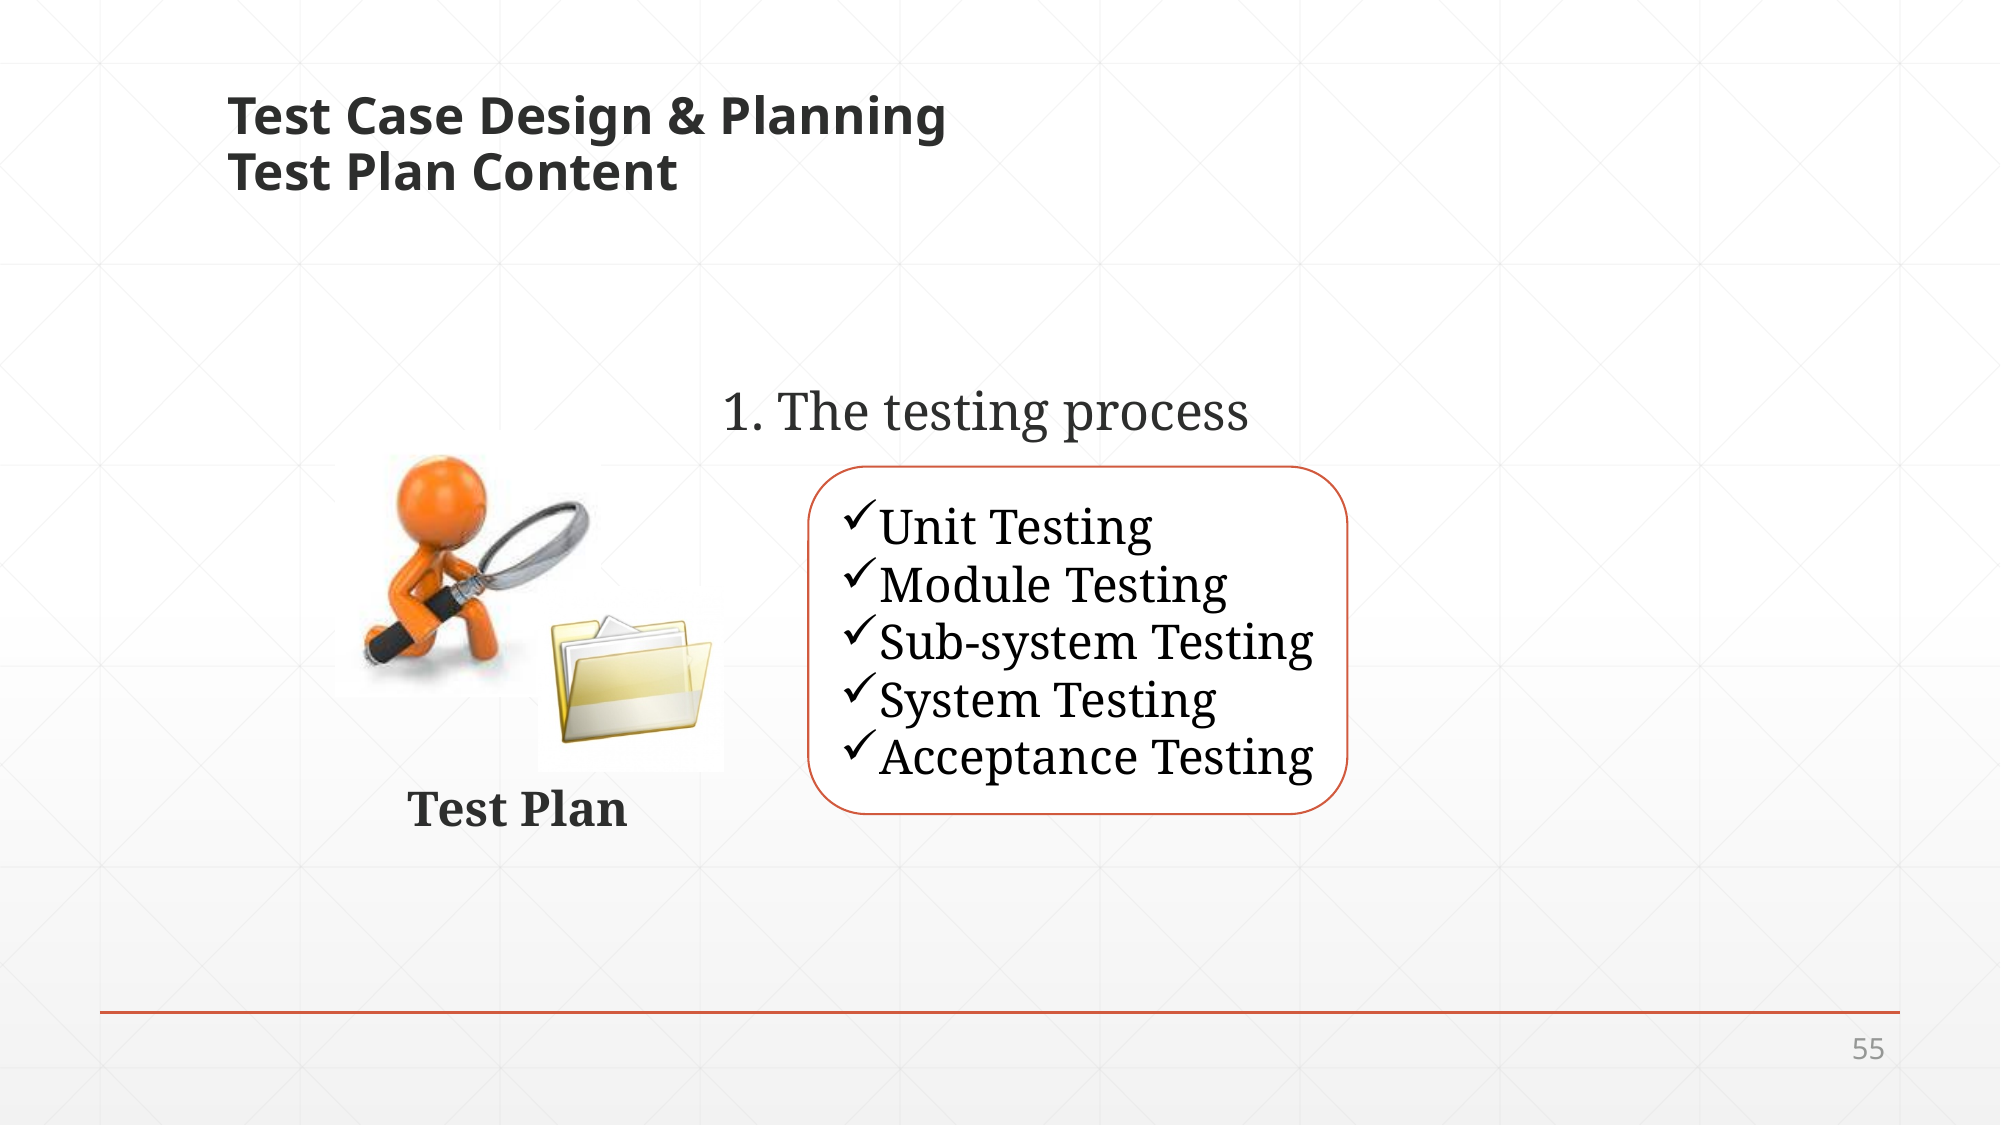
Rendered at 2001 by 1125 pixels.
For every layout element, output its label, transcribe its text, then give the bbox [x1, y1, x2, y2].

text_box Test Plan [392, 770, 644, 844]
title Test Case Design & Planning Test Plan Content [212, 82, 1788, 209]
text_box 1. The testing process [707, 370, 1265, 448]
slide_number 55 [1749, 1031, 1901, 1069]
text_box Unit Testing Module Testing Sub-system Testing System Testing Acceptance Testing [807, 465, 1349, 816]
picture [335, 430, 724, 772]
